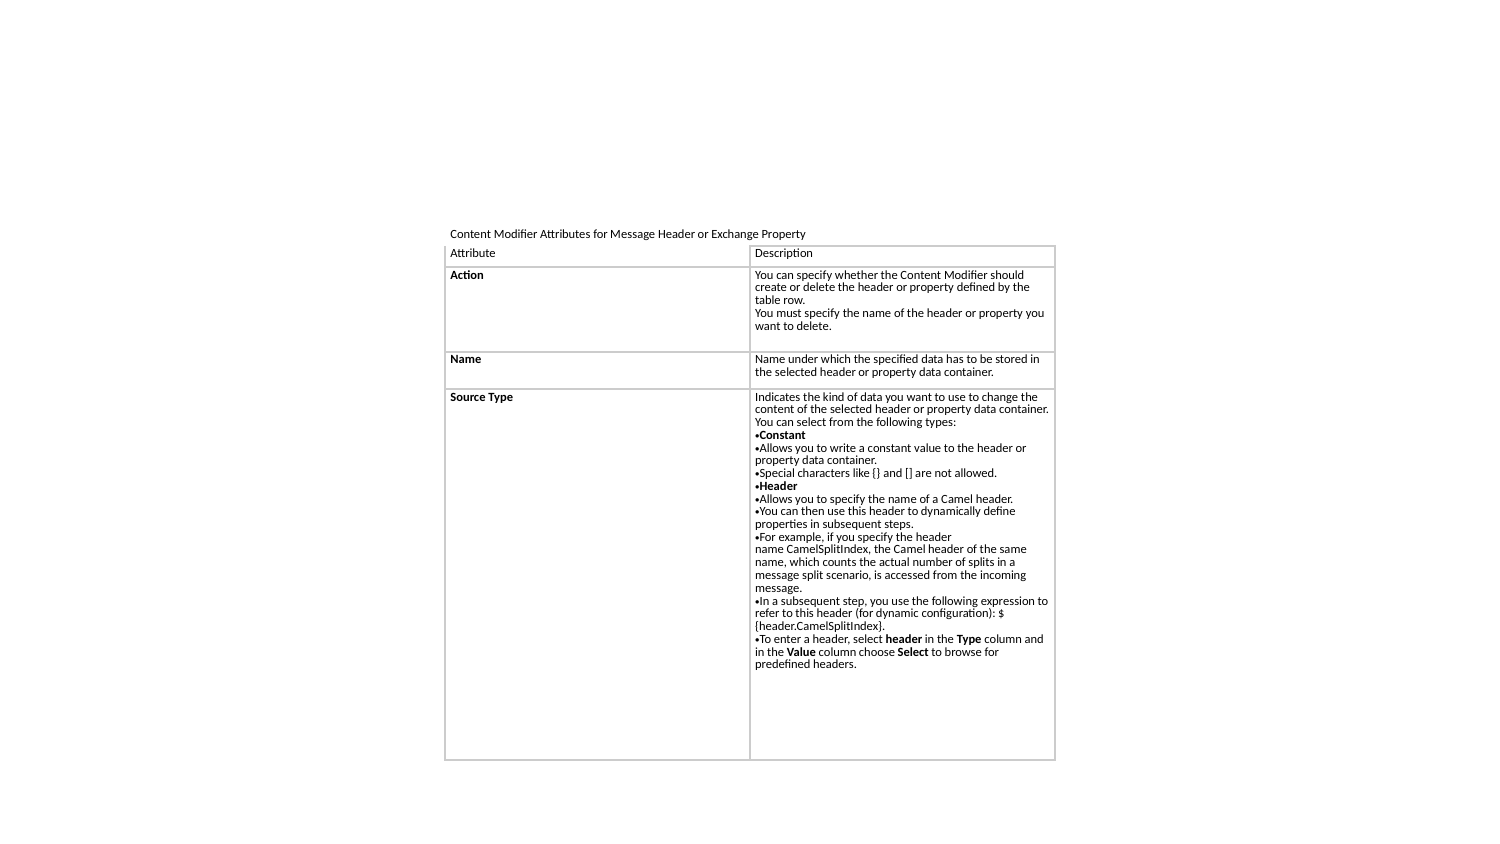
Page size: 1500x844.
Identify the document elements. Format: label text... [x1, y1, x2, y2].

table_cell Name under which the specified data has to be stored in the selected header or property data container. [751, 353, 1054, 388]
table_cell Attribute [446, 246, 749, 266]
table_cell Source Type [446, 390, 749, 759]
table_cell You can specify whether the Content Modifier should create or delete the header or property defined by the table row. You must specify the name of the header or property you want to delete. [751, 268, 1054, 351]
table_cell Description [751, 247, 1054, 266]
table_cell Action [446, 268, 749, 351]
table_cell Indicates the kind of data you want to use to change the content of the selected header or property data container. You can select from the following types: Constant Allows you to write a constant value to the header or property data container. Special characters like {} and [] are not allowed. Header Allows you to specify the name of a Camel header. You can then use this header to dynamically define properties in subsequent steps. For example, if you specify the header name CamelSplitIndex, the Camel header of the same name, which counts the actual number of splits in a message split scenario, is accessed from the incoming message. In a subsequent step, you use the following expression to refer to this header (for dynamic configuration): ${header.CamelSplitIndex}. To enter a header, select header in the Type column and in the Value column choose Select to browse for predefined headers. [751, 390, 1054, 759]
table_header Content Modifier Attributes for Message Header or Exchange Property [445, 225, 1055, 246]
table_cell Name [446, 353, 749, 388]
